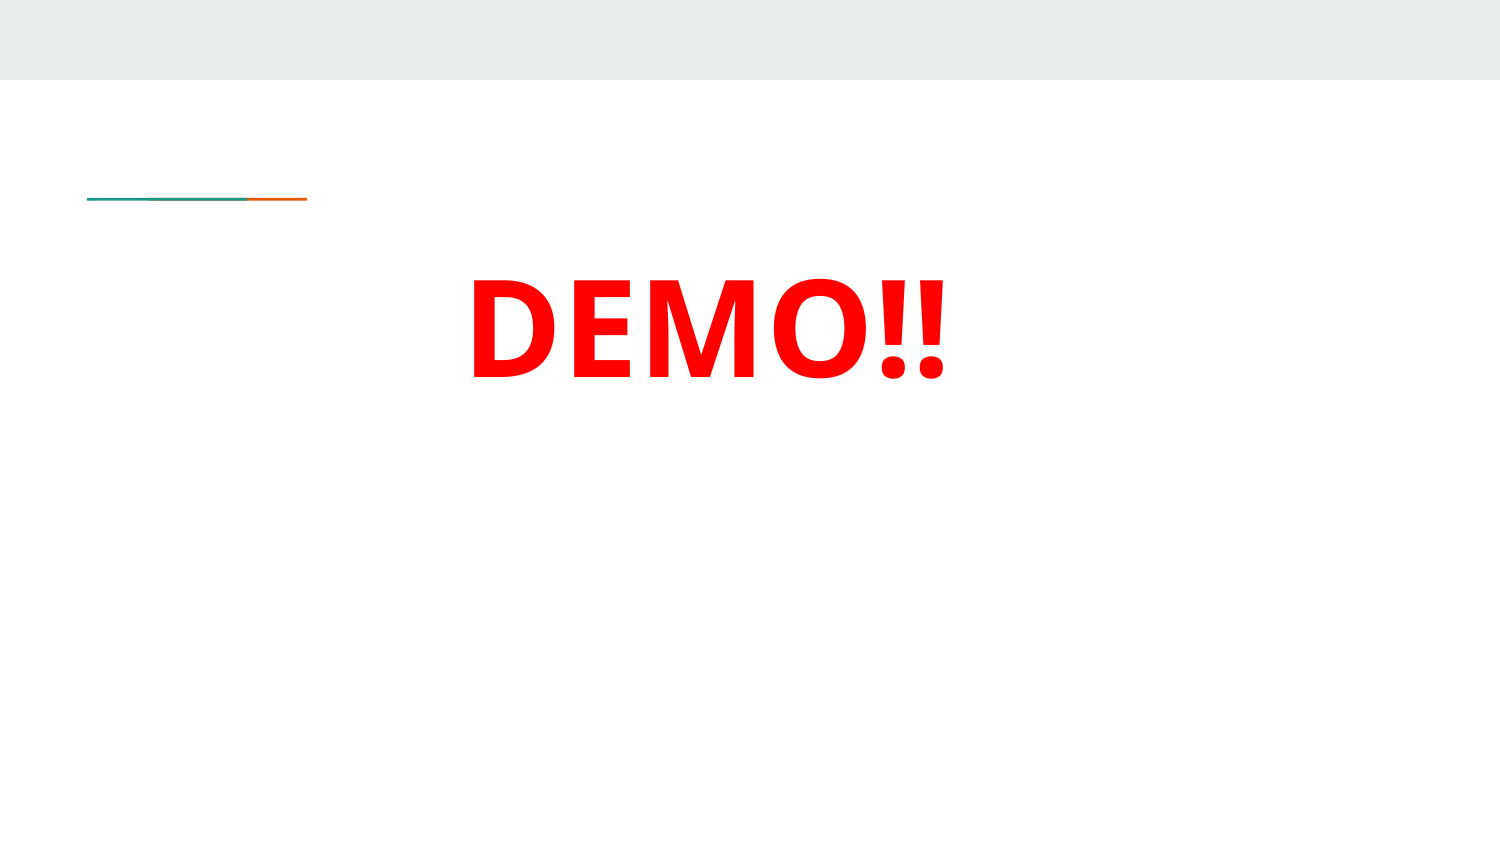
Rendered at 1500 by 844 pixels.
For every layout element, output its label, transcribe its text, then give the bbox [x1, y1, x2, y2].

title DEMO!! [55, 226, 1359, 761]
